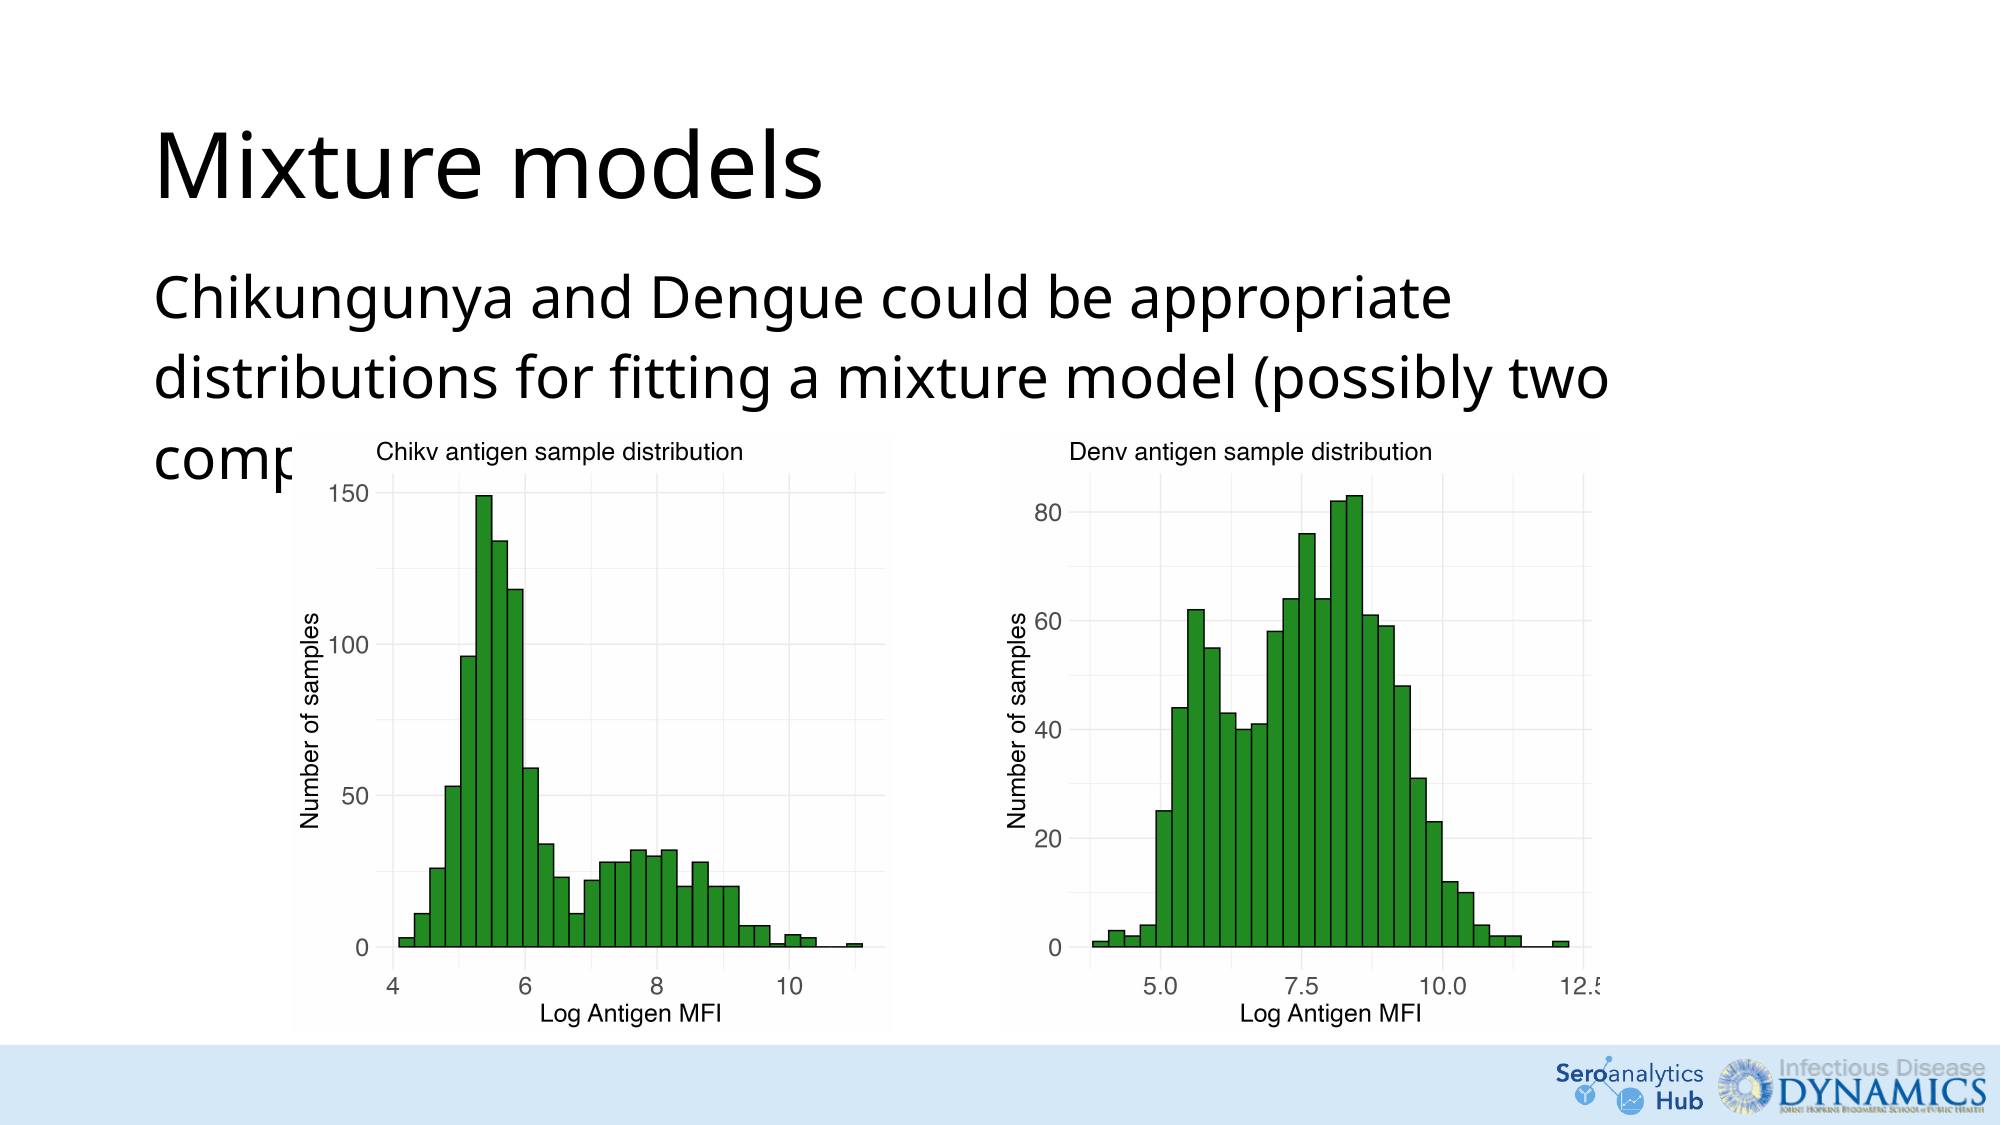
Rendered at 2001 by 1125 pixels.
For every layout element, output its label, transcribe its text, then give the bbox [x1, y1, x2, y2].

title Mixture models [137, 59, 1863, 278]
picture [291, 433, 893, 1035]
picture [1719, 1059, 1986, 1115]
list Chikungunya and Dengue could be appropriate distributions for fitting a mixture model (possibly two components per antigen) [63, 241, 1789, 335]
picture [999, 433, 1601, 1035]
